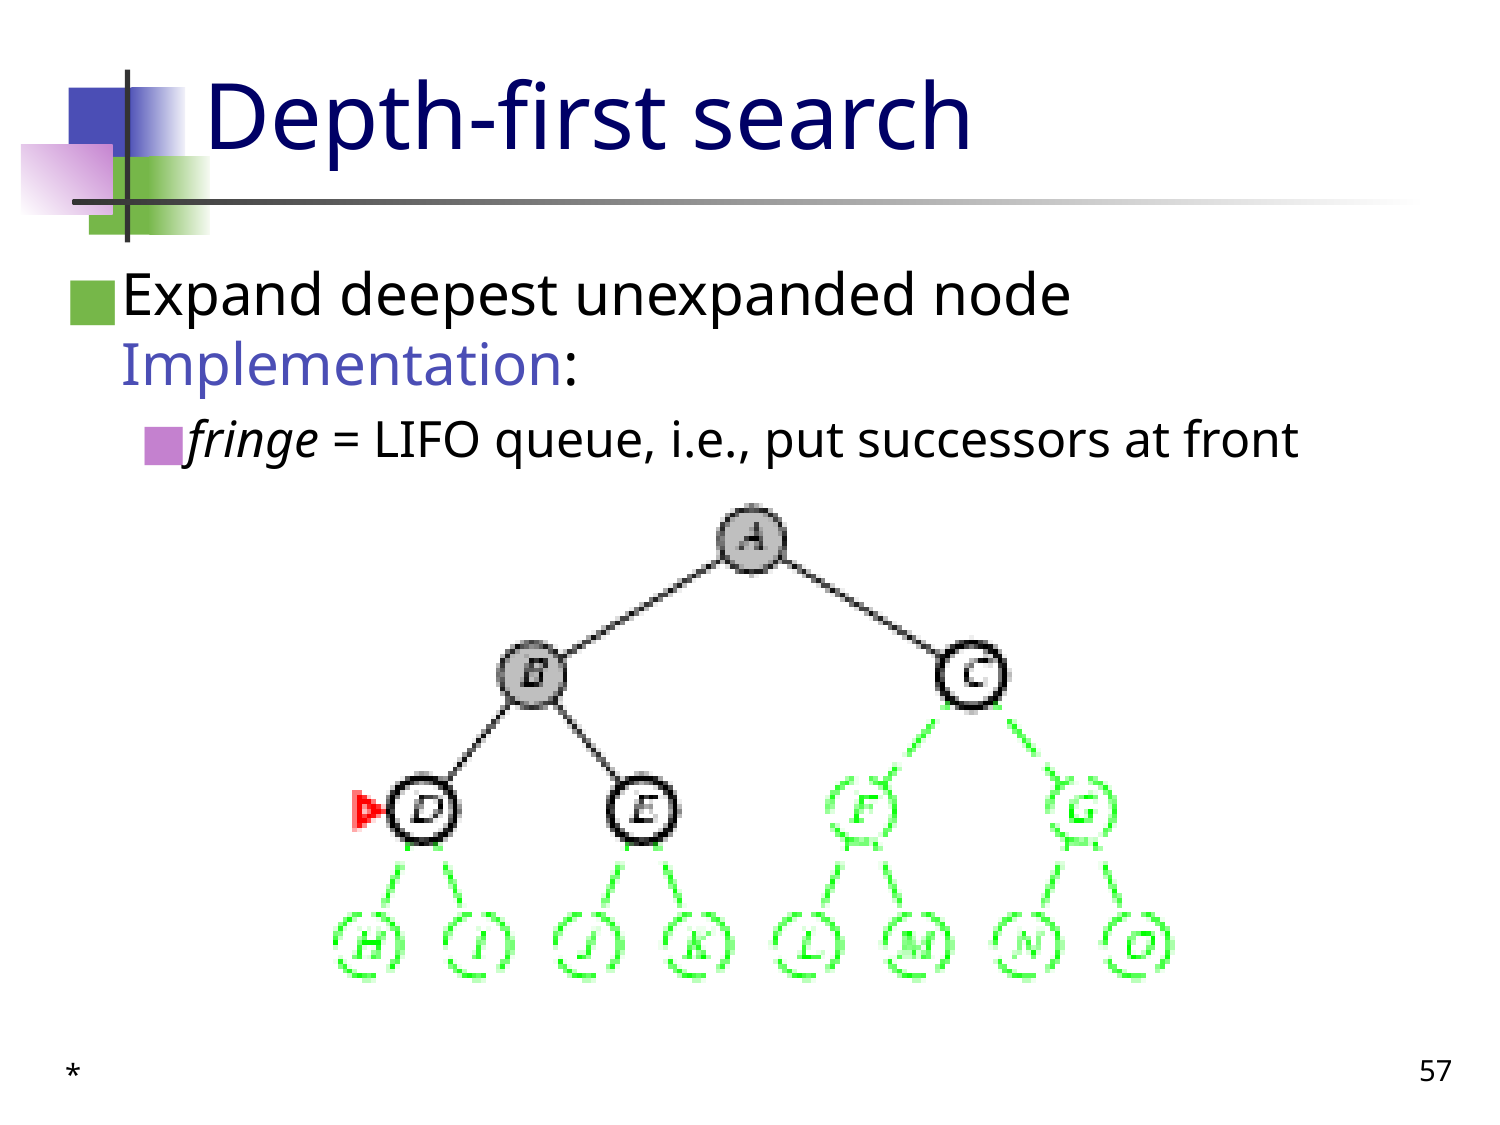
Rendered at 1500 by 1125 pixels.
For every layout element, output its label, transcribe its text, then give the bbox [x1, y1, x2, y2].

text_box 57 [1155, 1024, 1468, 1100]
list Expand deepest unexpanded node Implementation: fringe = LIFO queue, i.e., put successors at front [50, 249, 1469, 1006]
title Depth-first search [188, 35, 1468, 175]
text_box * [49, 1024, 363, 1100]
picture [324, 499, 1176, 988]
